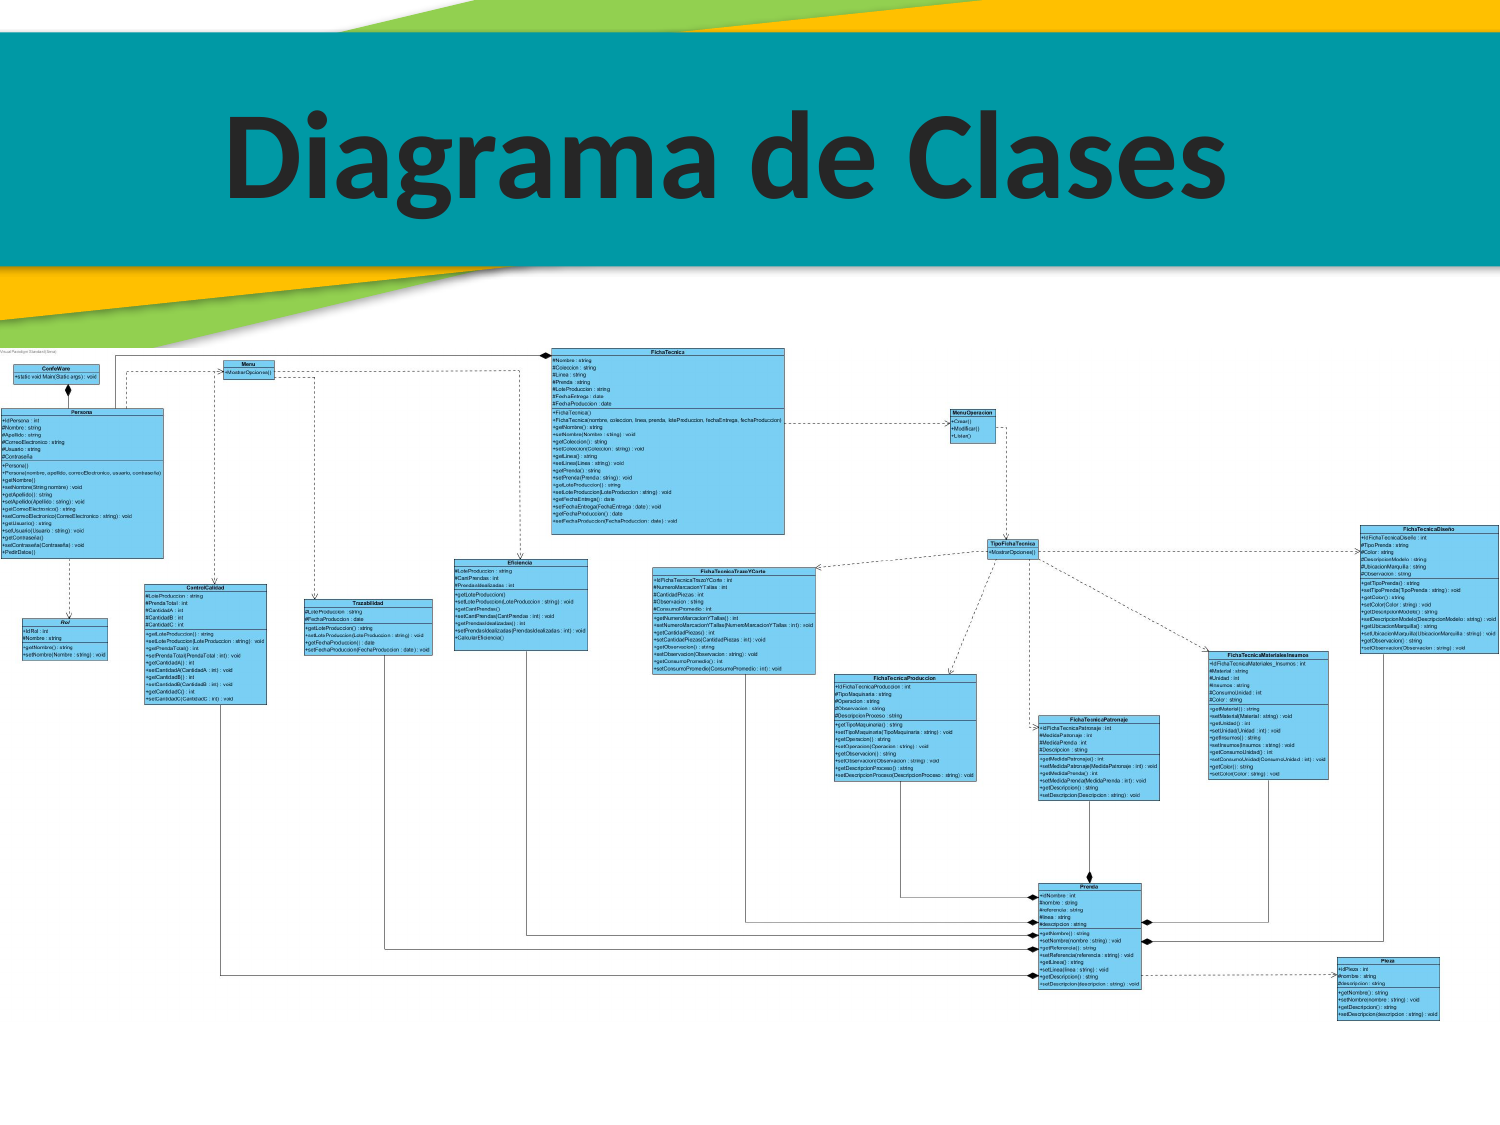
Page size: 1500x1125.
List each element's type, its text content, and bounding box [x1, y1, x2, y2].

picture [0, 348, 1500, 1022]
text_box Diagrama de Clases [651, 73, 802, 224]
